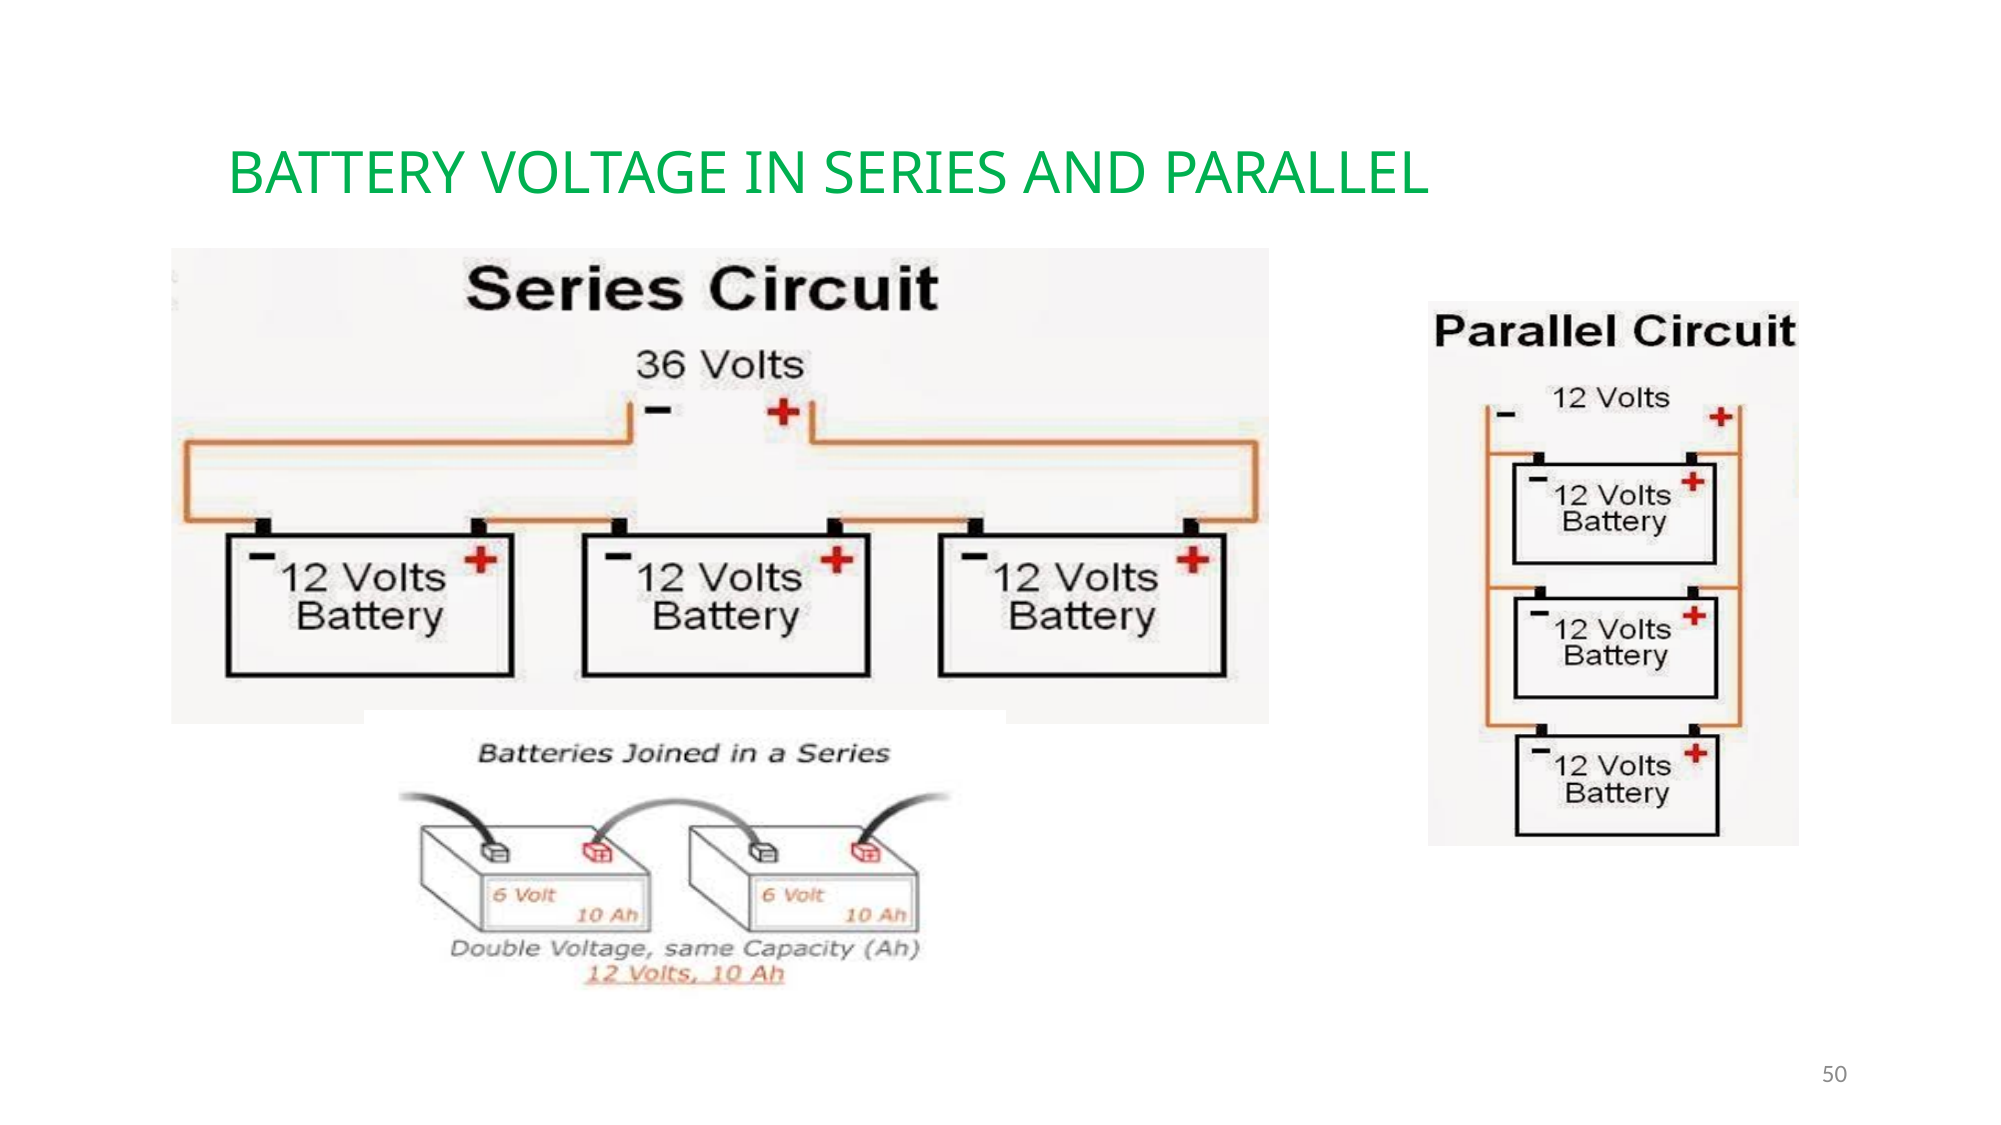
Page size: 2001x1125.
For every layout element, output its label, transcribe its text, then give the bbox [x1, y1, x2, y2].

title BATTERY VOLTAGE IN SERIES AND PARALLEL [212, 126, 1788, 224]
picture [170, 248, 1269, 1013]
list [1428, 301, 1799, 846]
slide_number 50 [1412, 1042, 1863, 1103]
